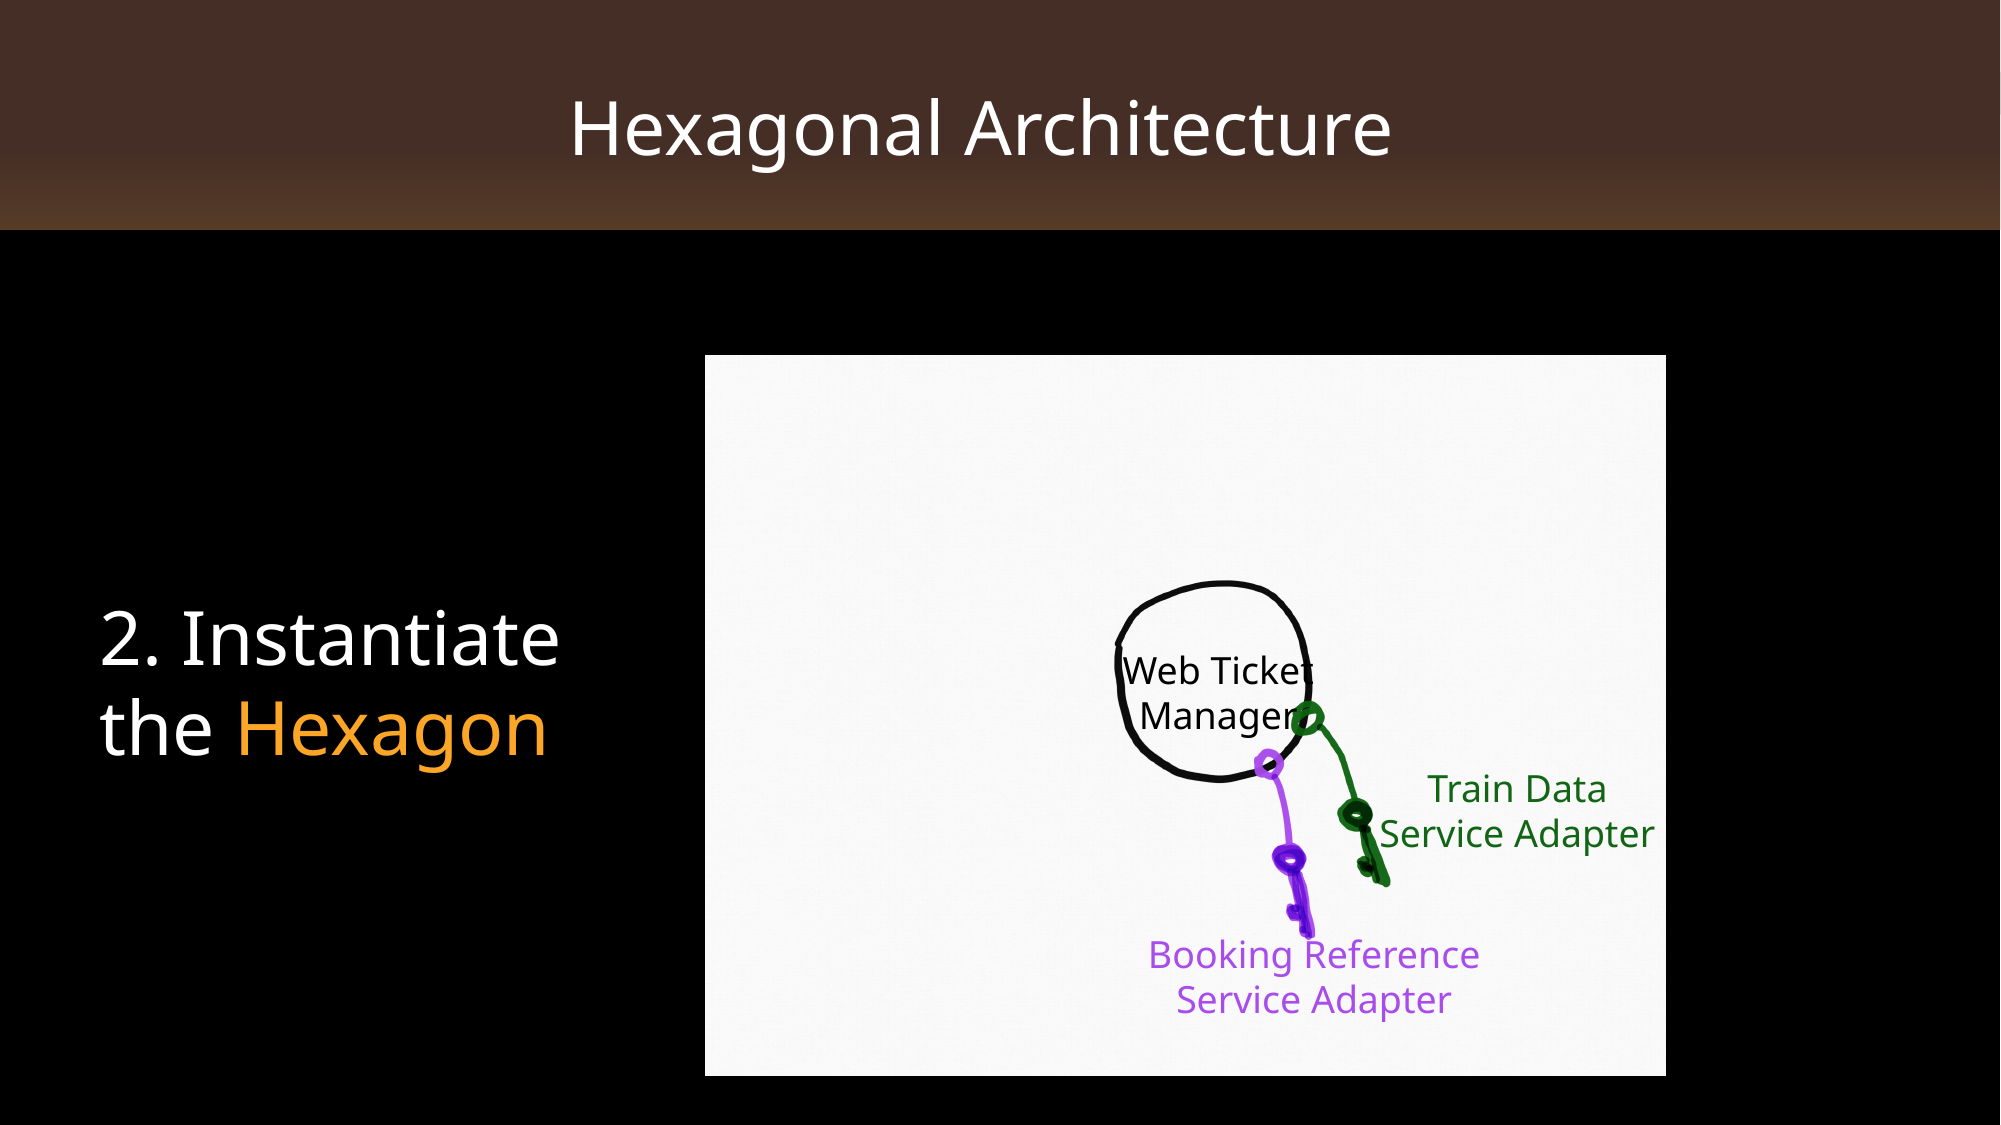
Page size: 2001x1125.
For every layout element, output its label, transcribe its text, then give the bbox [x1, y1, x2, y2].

picture [705, 355, 1666, 1076]
picture [0, 72, 2001, 230]
text_box 2. Instantiate the Hexagon [84, 355, 650, 1004]
text_box Train Data Service Adapter [1666, 757, 1671, 863]
title Hexagonal Architecture [553, 55, 1927, 208]
